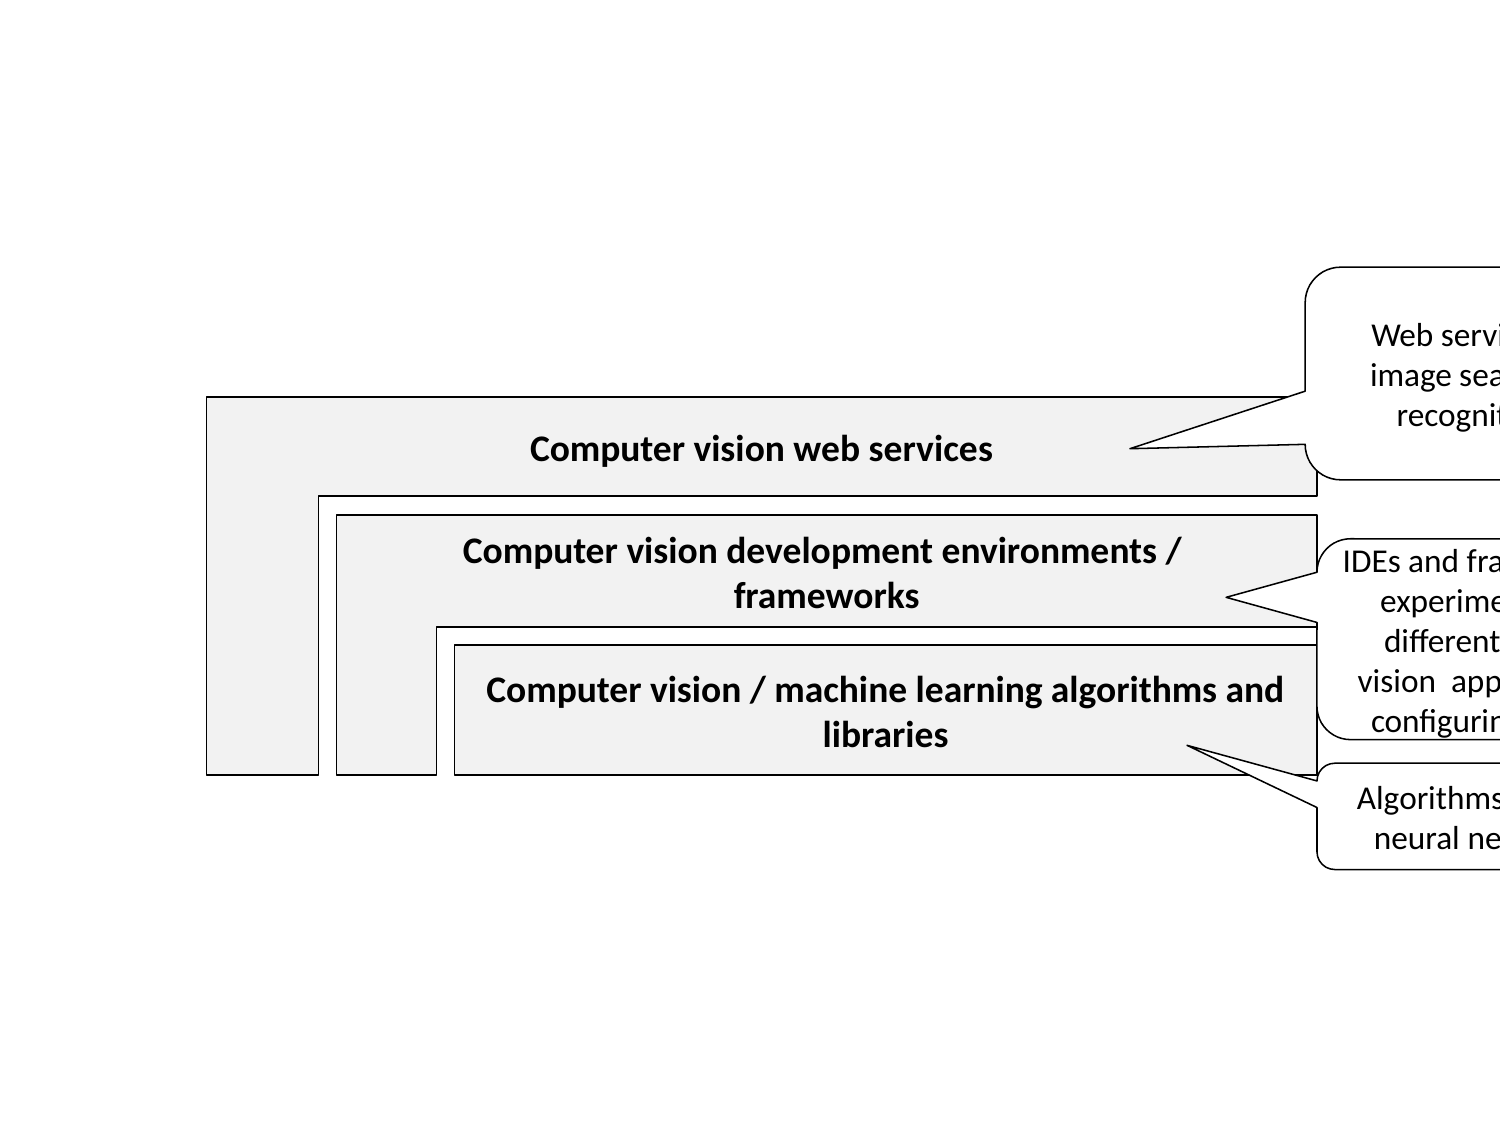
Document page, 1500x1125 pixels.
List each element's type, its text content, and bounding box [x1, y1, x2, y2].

text_box IDEs and frameworks for experimenting with different computer vision approaches and configuring solutions [1226, 538, 1500, 726]
text_box Algorithms for artificial neural networks etc. [1253, 777, 1500, 870]
text_box Web services for for image search, entity recognition, etc. [1129, 267, 1500, 480]
text_box Computer vision / machine learning algorithms and libraries [454, 645, 1317, 726]
text_box Computer vision web services [206, 397, 1317, 726]
text_box [0, 726, 1500, 777]
text_box Computer vision development environments / frameworks [336, 515, 1317, 726]
